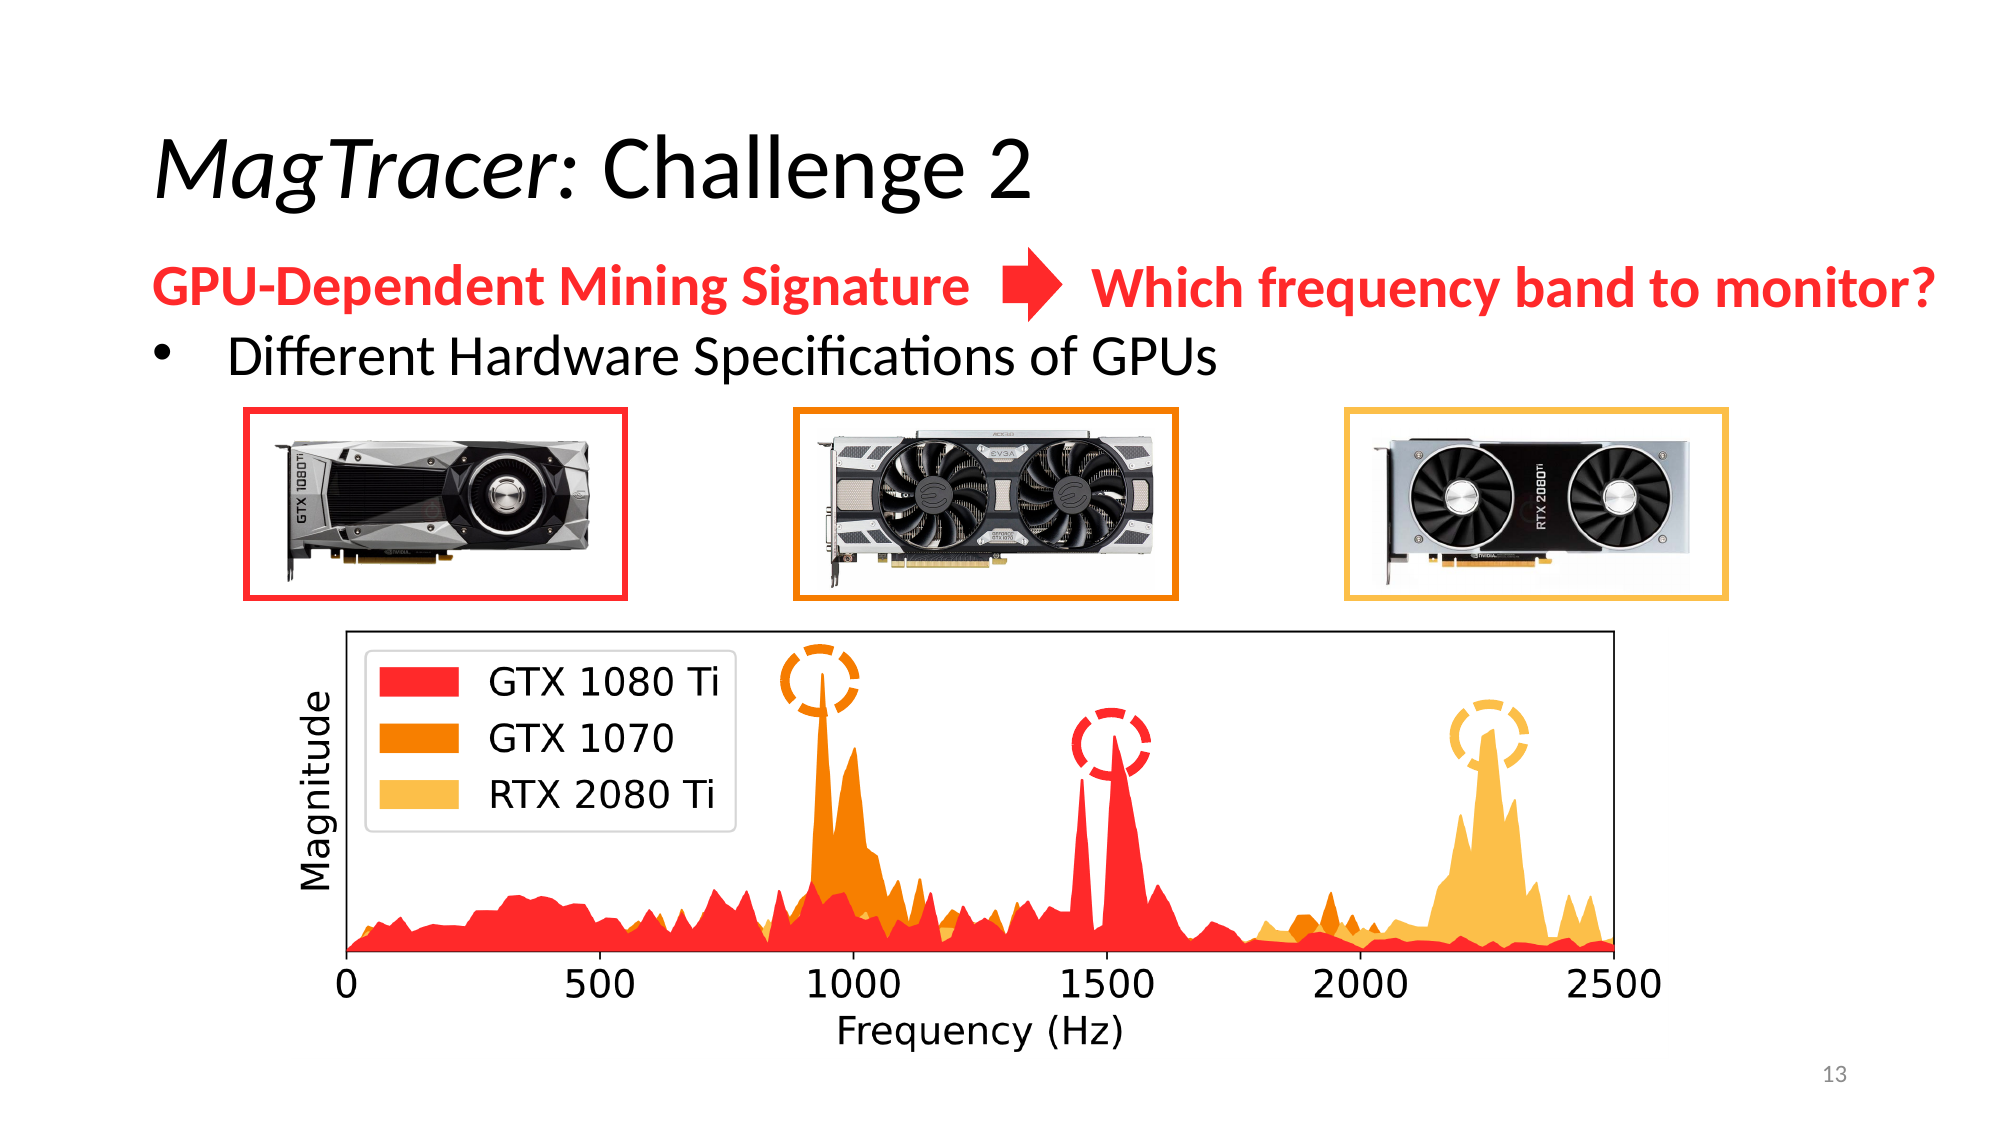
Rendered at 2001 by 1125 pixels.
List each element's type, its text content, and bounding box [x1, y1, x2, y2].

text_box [1346, 410, 1726, 599]
picture [290, 627, 1669, 1059]
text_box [246, 410, 626, 599]
text_box [1001, 244, 1065, 325]
slide_number 13 [1412, 1042, 1863, 1103]
text_box Which frequency band to monitor? [1076, 241, 1955, 327]
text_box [796, 410, 1176, 599]
text_box GPU-Dependent Mining Signature Different Hardware Specifications of GPUs [137, 239, 1750, 395]
title MagTracer: Challenge 2 [137, 59, 1863, 241]
